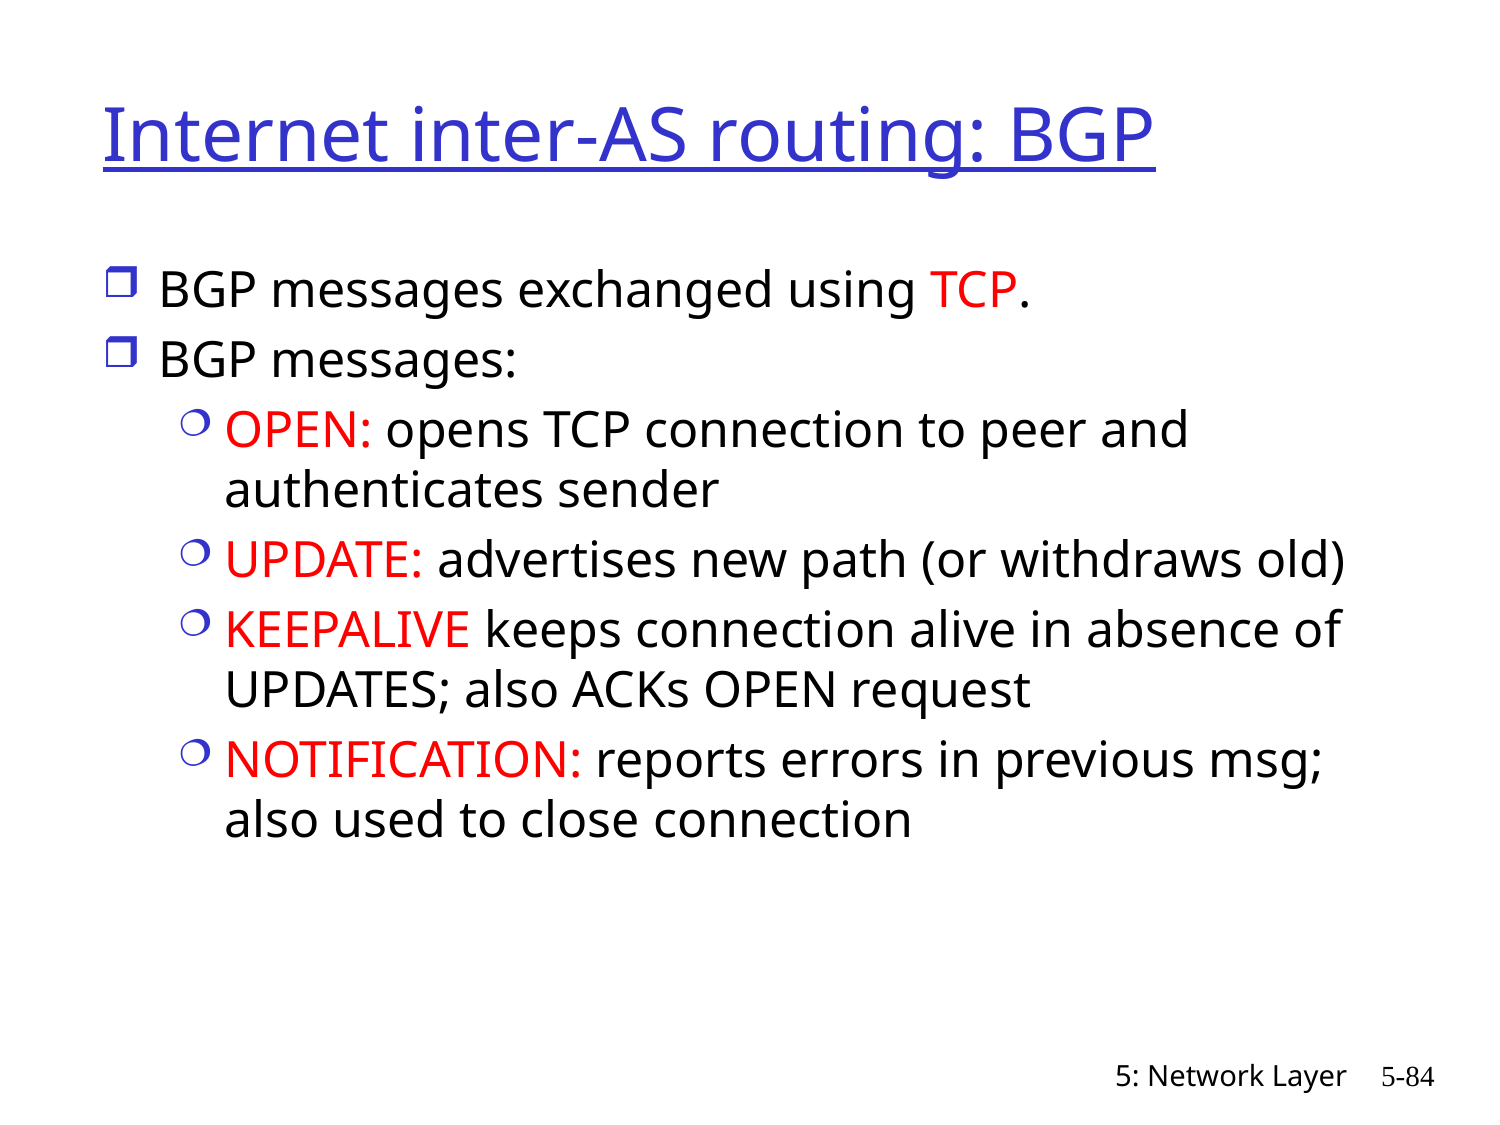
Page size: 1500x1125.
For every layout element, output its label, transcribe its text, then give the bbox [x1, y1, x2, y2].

list BGP messages exchanged using TCP. BGP messages: OPEN: opens TCP connection to peer and authenticates sender UPDATE: advertises new path (or withdraws old) KEEPALIVE keeps connection alive in absence of UPDATES; also ACKs OPEN request NOTIFICATION: reports errors in previous msg; also used to close connection [87, 249, 1438, 1075]
title Internet inter-AS routing: BGP [87, 37, 1363, 225]
footer 5: Network Layer [887, 1049, 1338, 1125]
slide_number 5-84 [1338, 1049, 1451, 1125]
